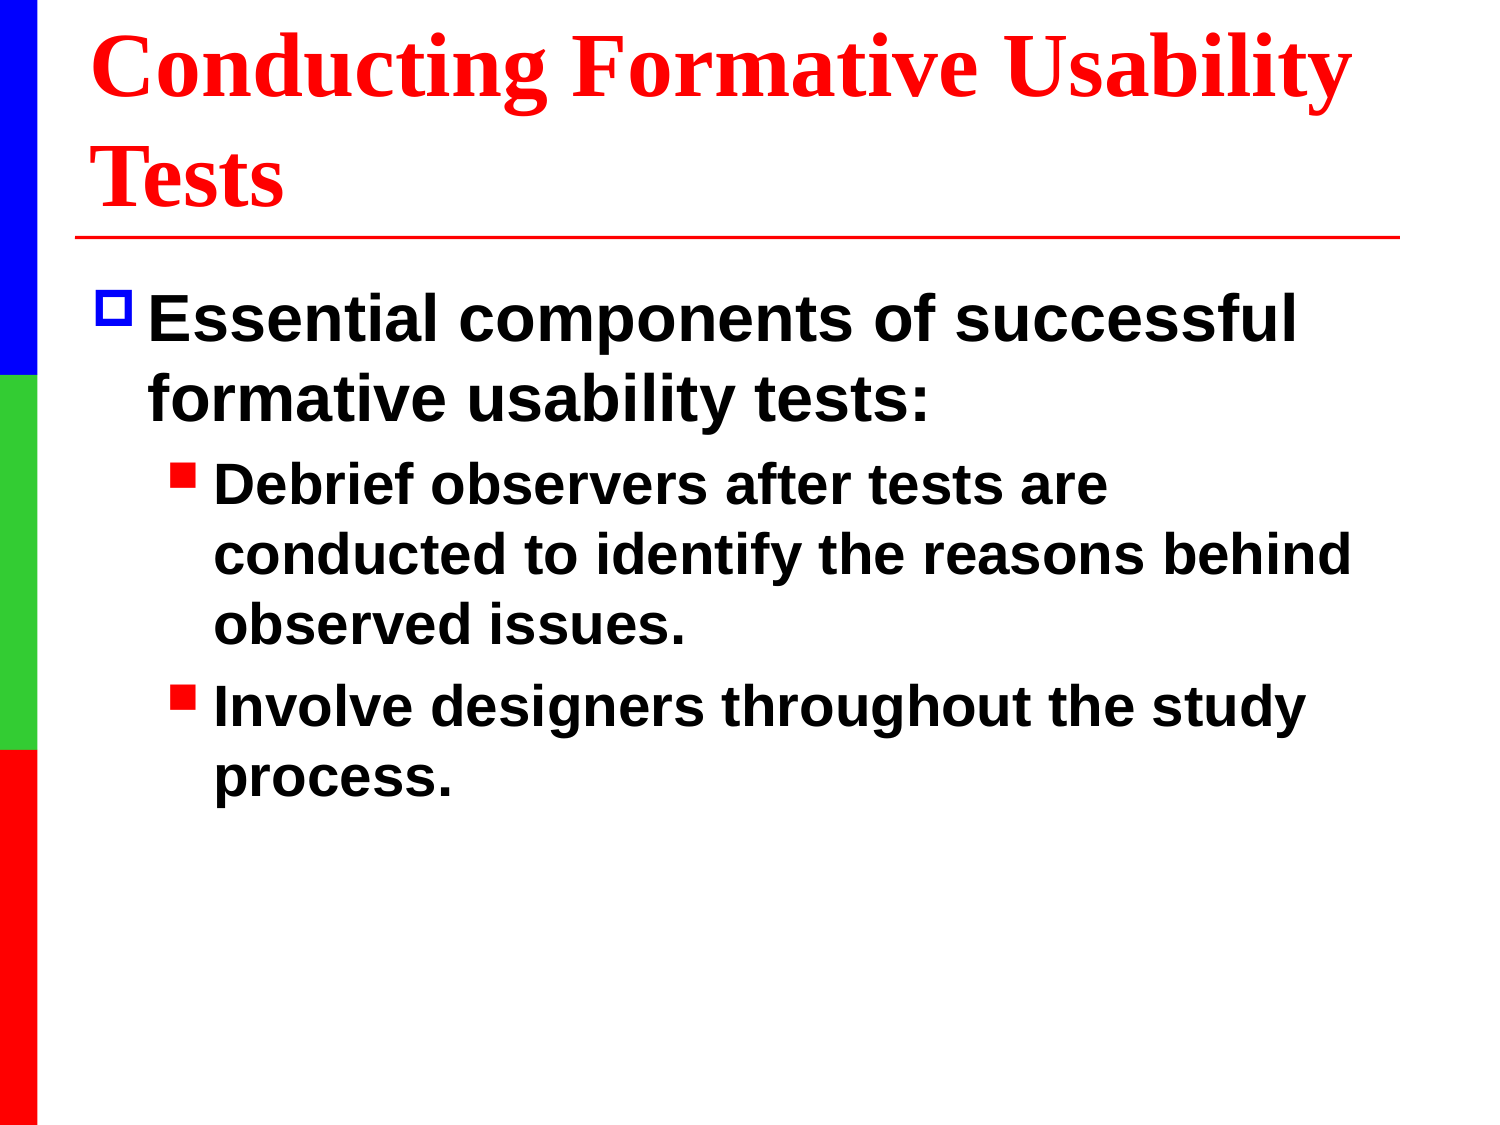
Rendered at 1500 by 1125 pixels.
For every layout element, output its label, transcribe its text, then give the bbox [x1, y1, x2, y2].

list Essential components of successful formative usability tests: Debrief observers after tests are conducted to identify the reasons behind observed issues. Involve designers throughout the study process. [76, 266, 1428, 1011]
title Conducting Formative Usability Tests [74, 45, 1426, 233]
